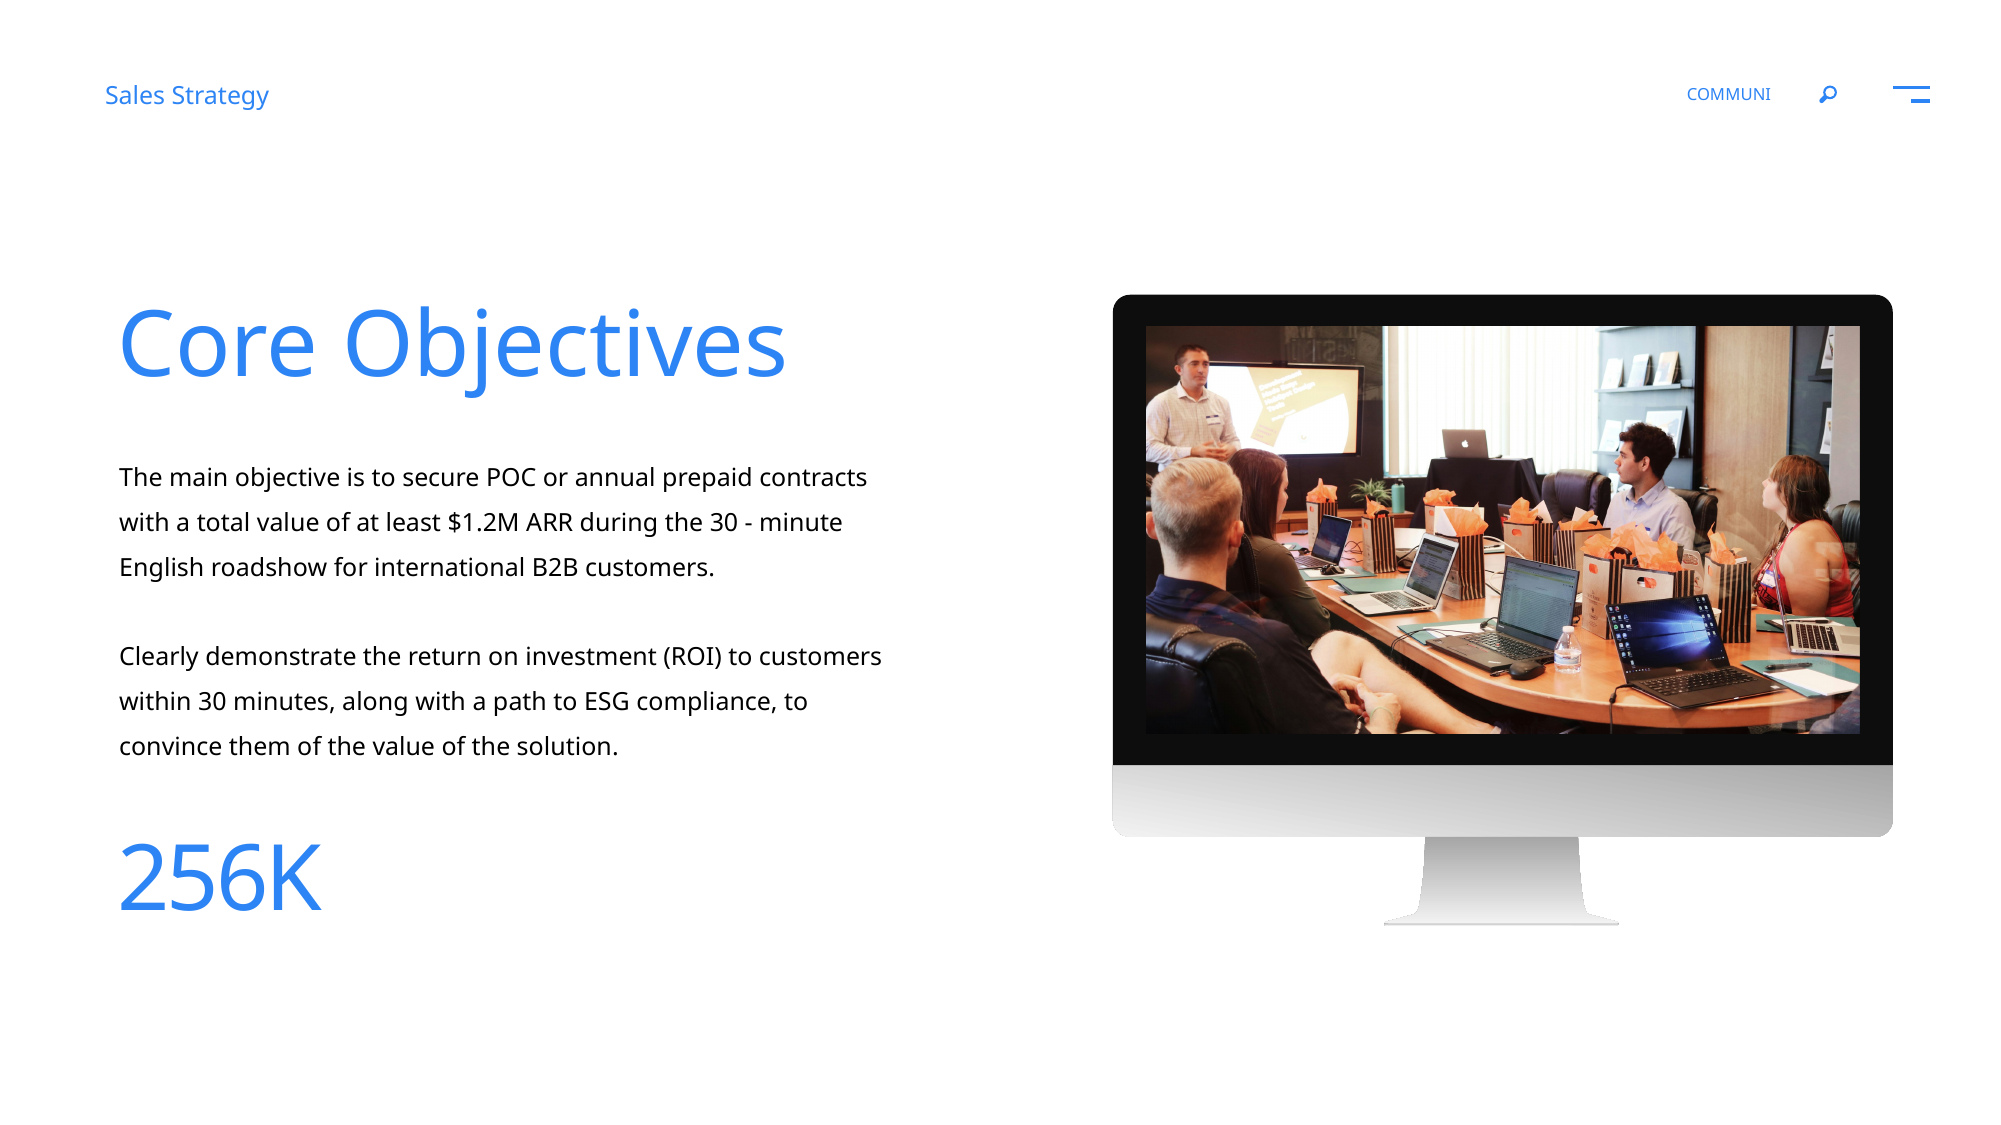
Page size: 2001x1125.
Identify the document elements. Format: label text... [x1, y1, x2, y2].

text_box Core Objectives [102, 277, 1083, 403]
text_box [1112, 294, 1894, 927]
text_box Clearly demonstrate the return on investment (ROI) to customers within 30 minutes, along with a path to ESG compliance, to convince them of the value of the solution. [104, 617, 918, 768]
text_box Sales Strategy [105, 79, 1047, 110]
text_box [1824, 83, 1839, 104]
text_box 256K [102, 811, 597, 937]
text_box The main objective is to secure POC or annual prepaid contracts with a total value of at least $1.2M ARR during the 30 - minute English roadshow for international B2B customers. [104, 438, 918, 589]
text_box COMMUNI [1672, 76, 1824, 112]
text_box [1892, 87, 1931, 102]
